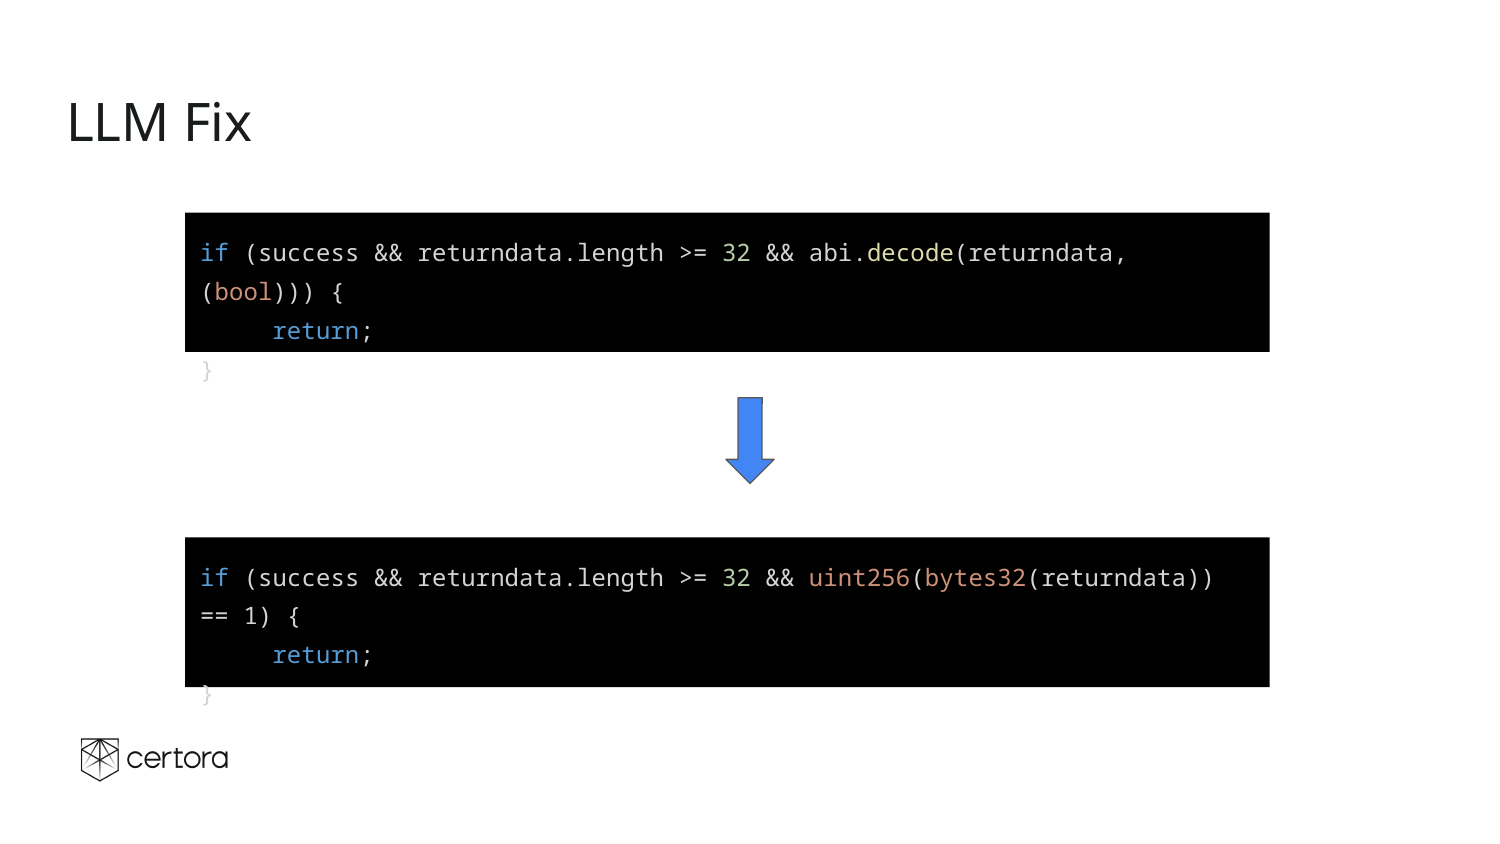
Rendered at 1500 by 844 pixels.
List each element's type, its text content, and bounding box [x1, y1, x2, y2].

picture [78, 736, 229, 783]
title LLM Fix [51, 72, 800, 167]
text_box [725, 397, 775, 484]
text_box if (success && returndata.length >= 32 && abi.decode(returndata, (bool))) { return; } [185, 212, 1270, 352]
text_box if (success && returndata.length >= 32 && uint256(bytes32(returndata)) == 1) { return; } [185, 537, 1270, 688]
